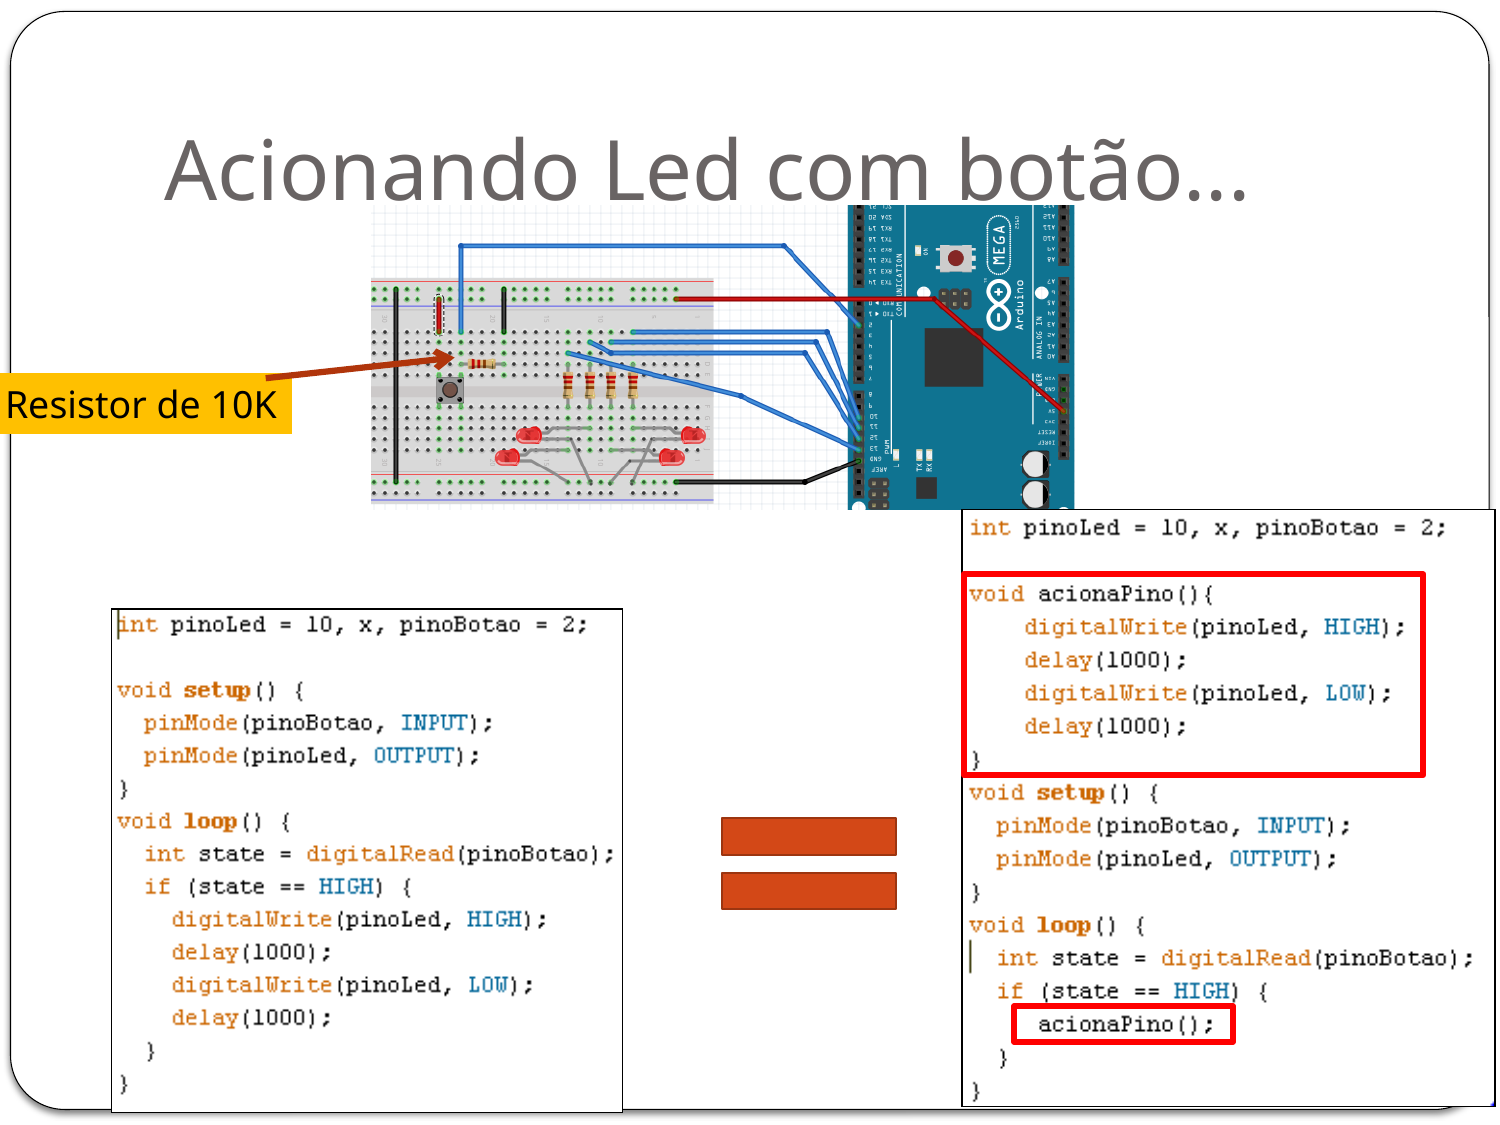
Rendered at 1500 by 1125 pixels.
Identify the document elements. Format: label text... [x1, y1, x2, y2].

text_box [721, 817, 897, 856]
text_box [265, 357, 455, 379]
text_box Resistor de 10K [0, 373, 292, 434]
title Acionando Led com botão... [150, 45, 1425, 233]
text_box [721, 872, 897, 910]
picture [371, 204, 1495, 1107]
picture [111, 609, 622, 1112]
